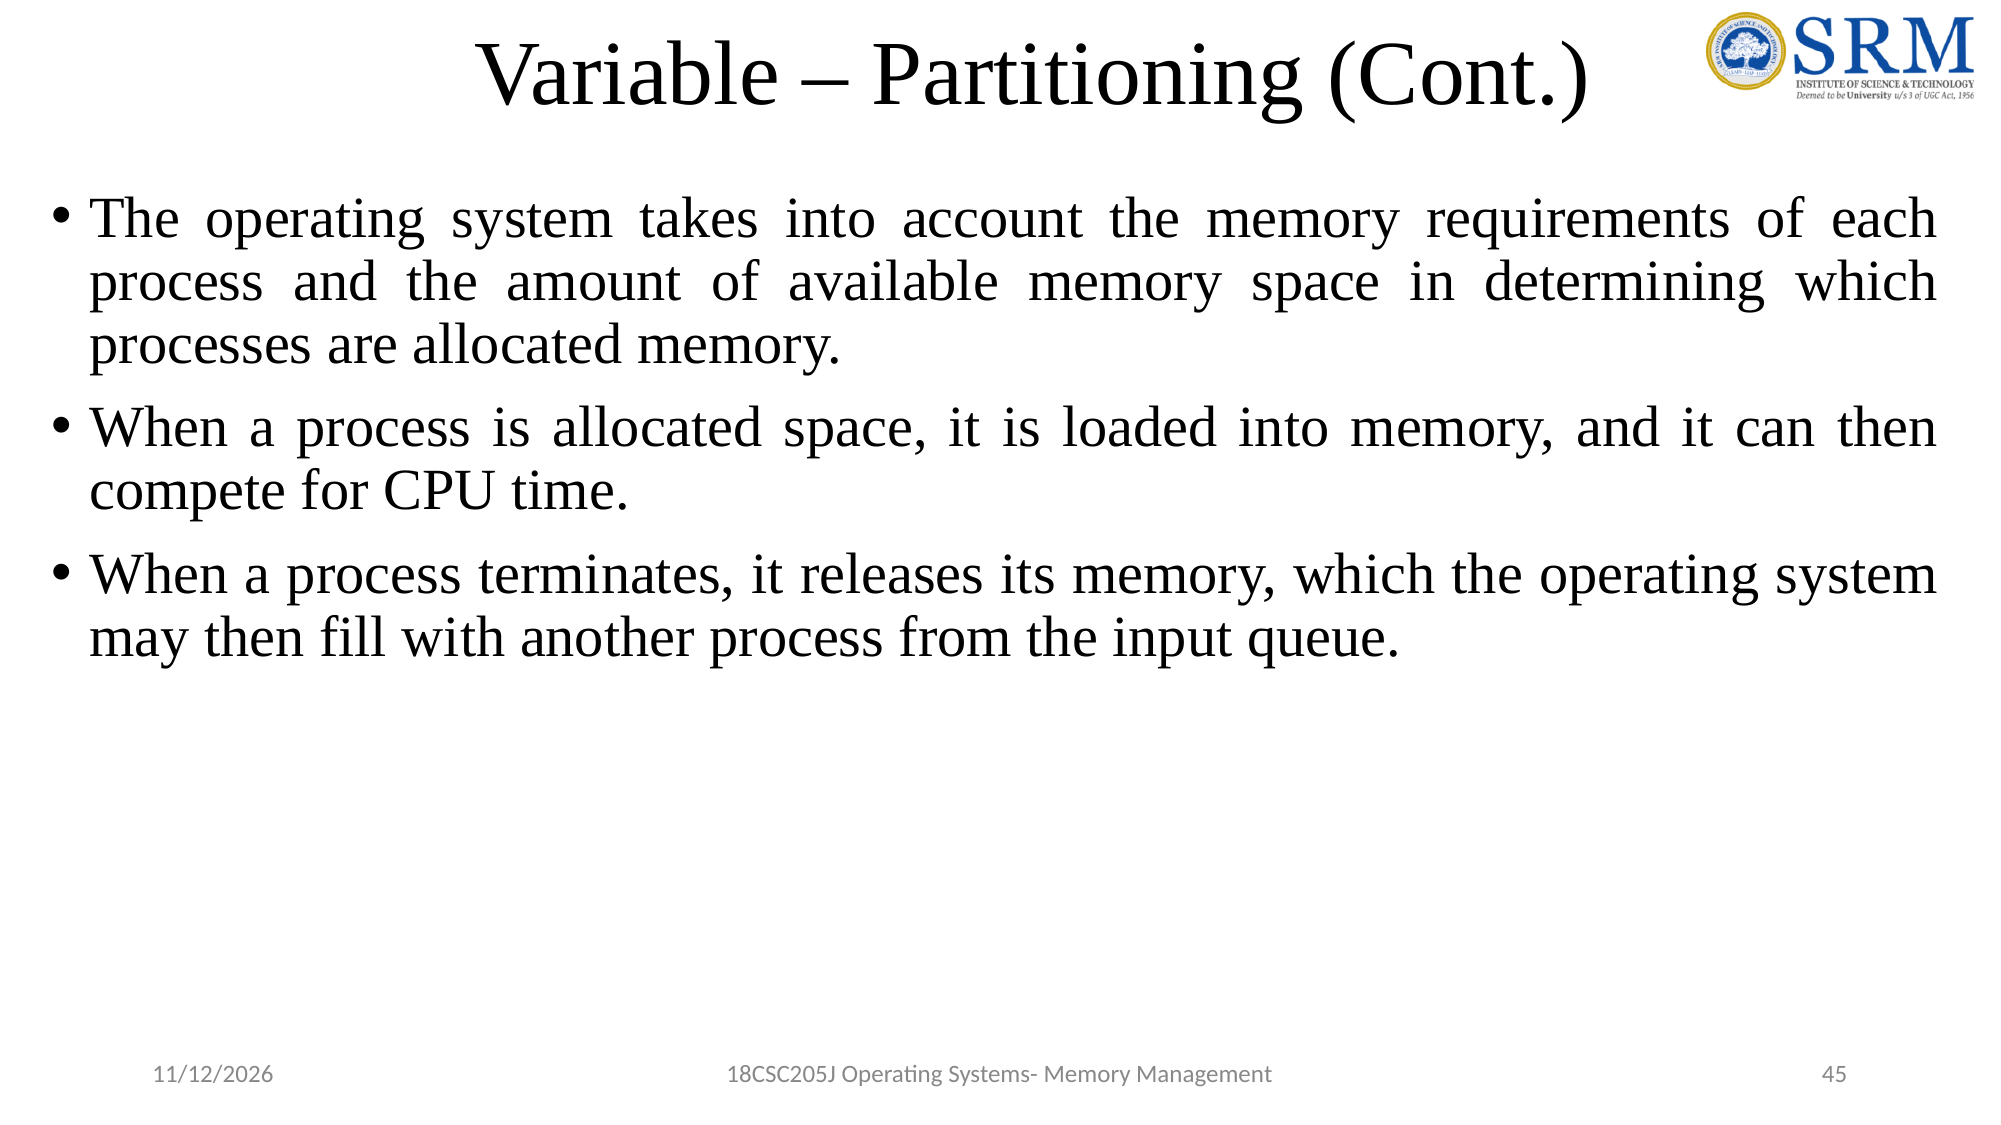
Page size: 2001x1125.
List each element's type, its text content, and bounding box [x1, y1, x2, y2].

title Variable – Partitioning (Cont.) [189, 27, 1900, 122]
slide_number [137, 1042, 588, 1103]
footer 18CSC205J Operating Systems- Memory Management [662, 1042, 1338, 1103]
slide_number 45 [1412, 1042, 1863, 1103]
picture [1706, 12, 1974, 100]
list The operating system takes into account the memory requirements of each process and the amount of available memory space in determining which processes are allocated memory. When a process is allocated space, it is loaded into memory, and it can then compete for CPU time. When a process terminates, it releases its memory, which the operating system may then fill with another process from the input queue. [36, 179, 1954, 999]
